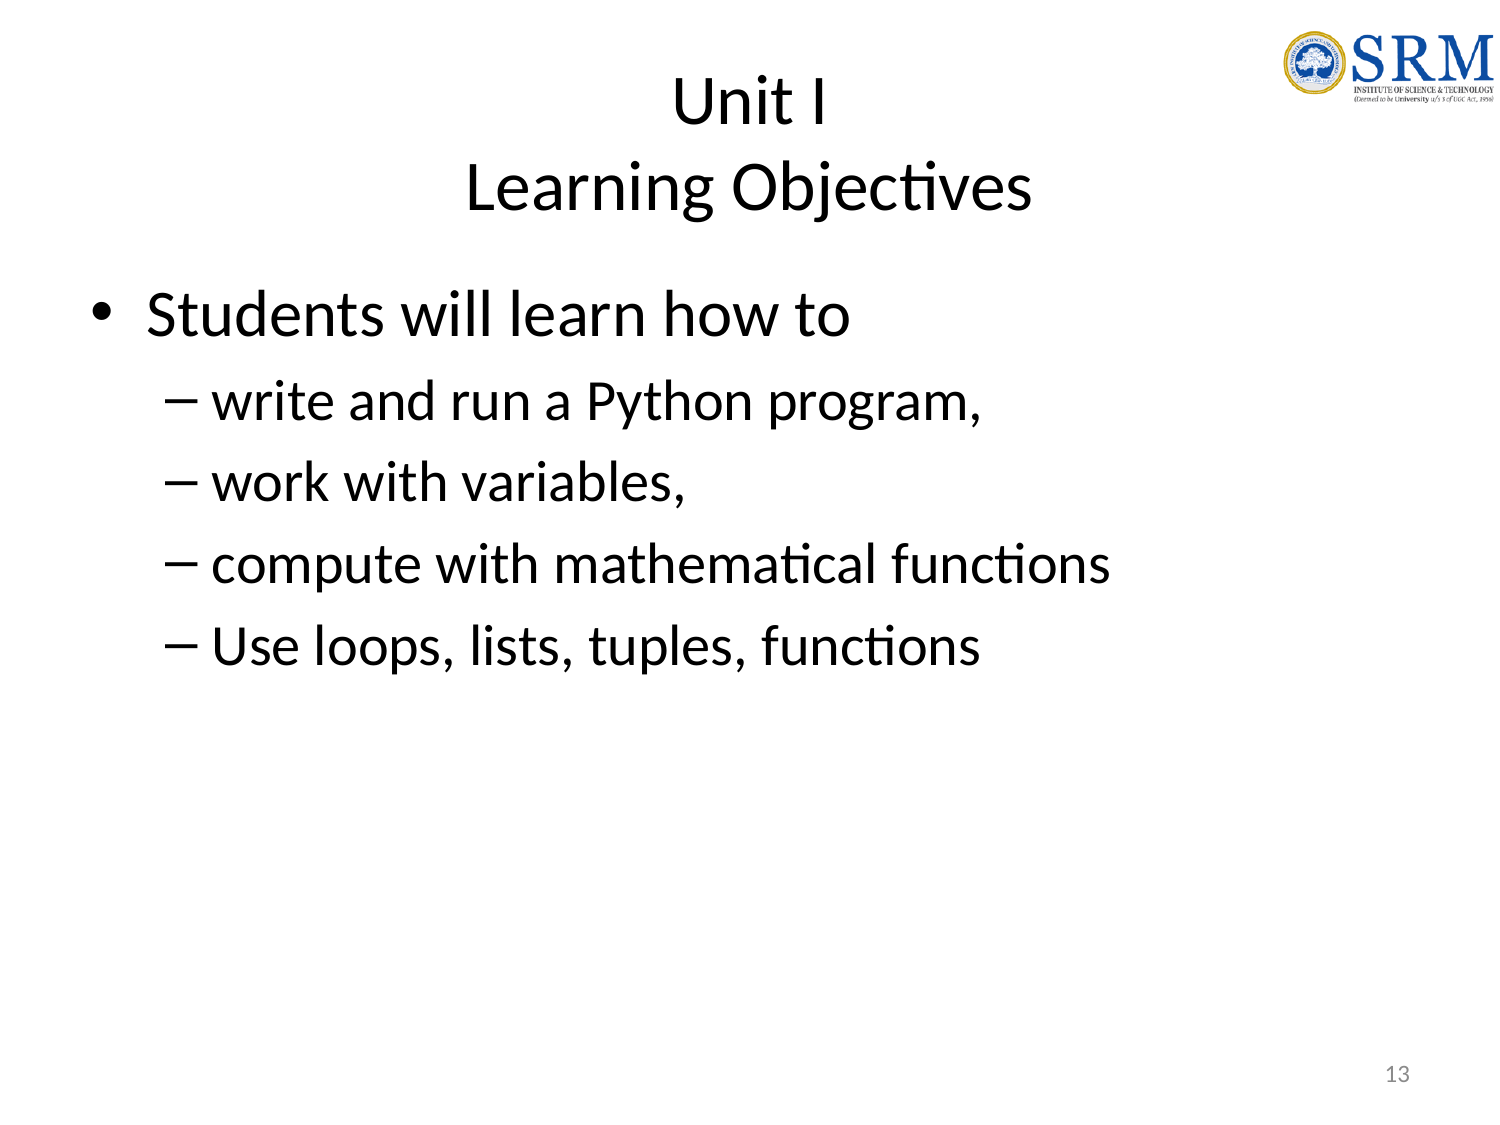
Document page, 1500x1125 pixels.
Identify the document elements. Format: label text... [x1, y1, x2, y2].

picture [1273, 1, 1500, 131]
title Unit I Learning Objectives [75, 45, 1425, 233]
slide_number 13 [1074, 1042, 1425, 1103]
list Students will learn how to write and run a Python program, work with variables, compute with mathematical functions Use loops, lists, tuples, functions [75, 262, 1425, 1005]
